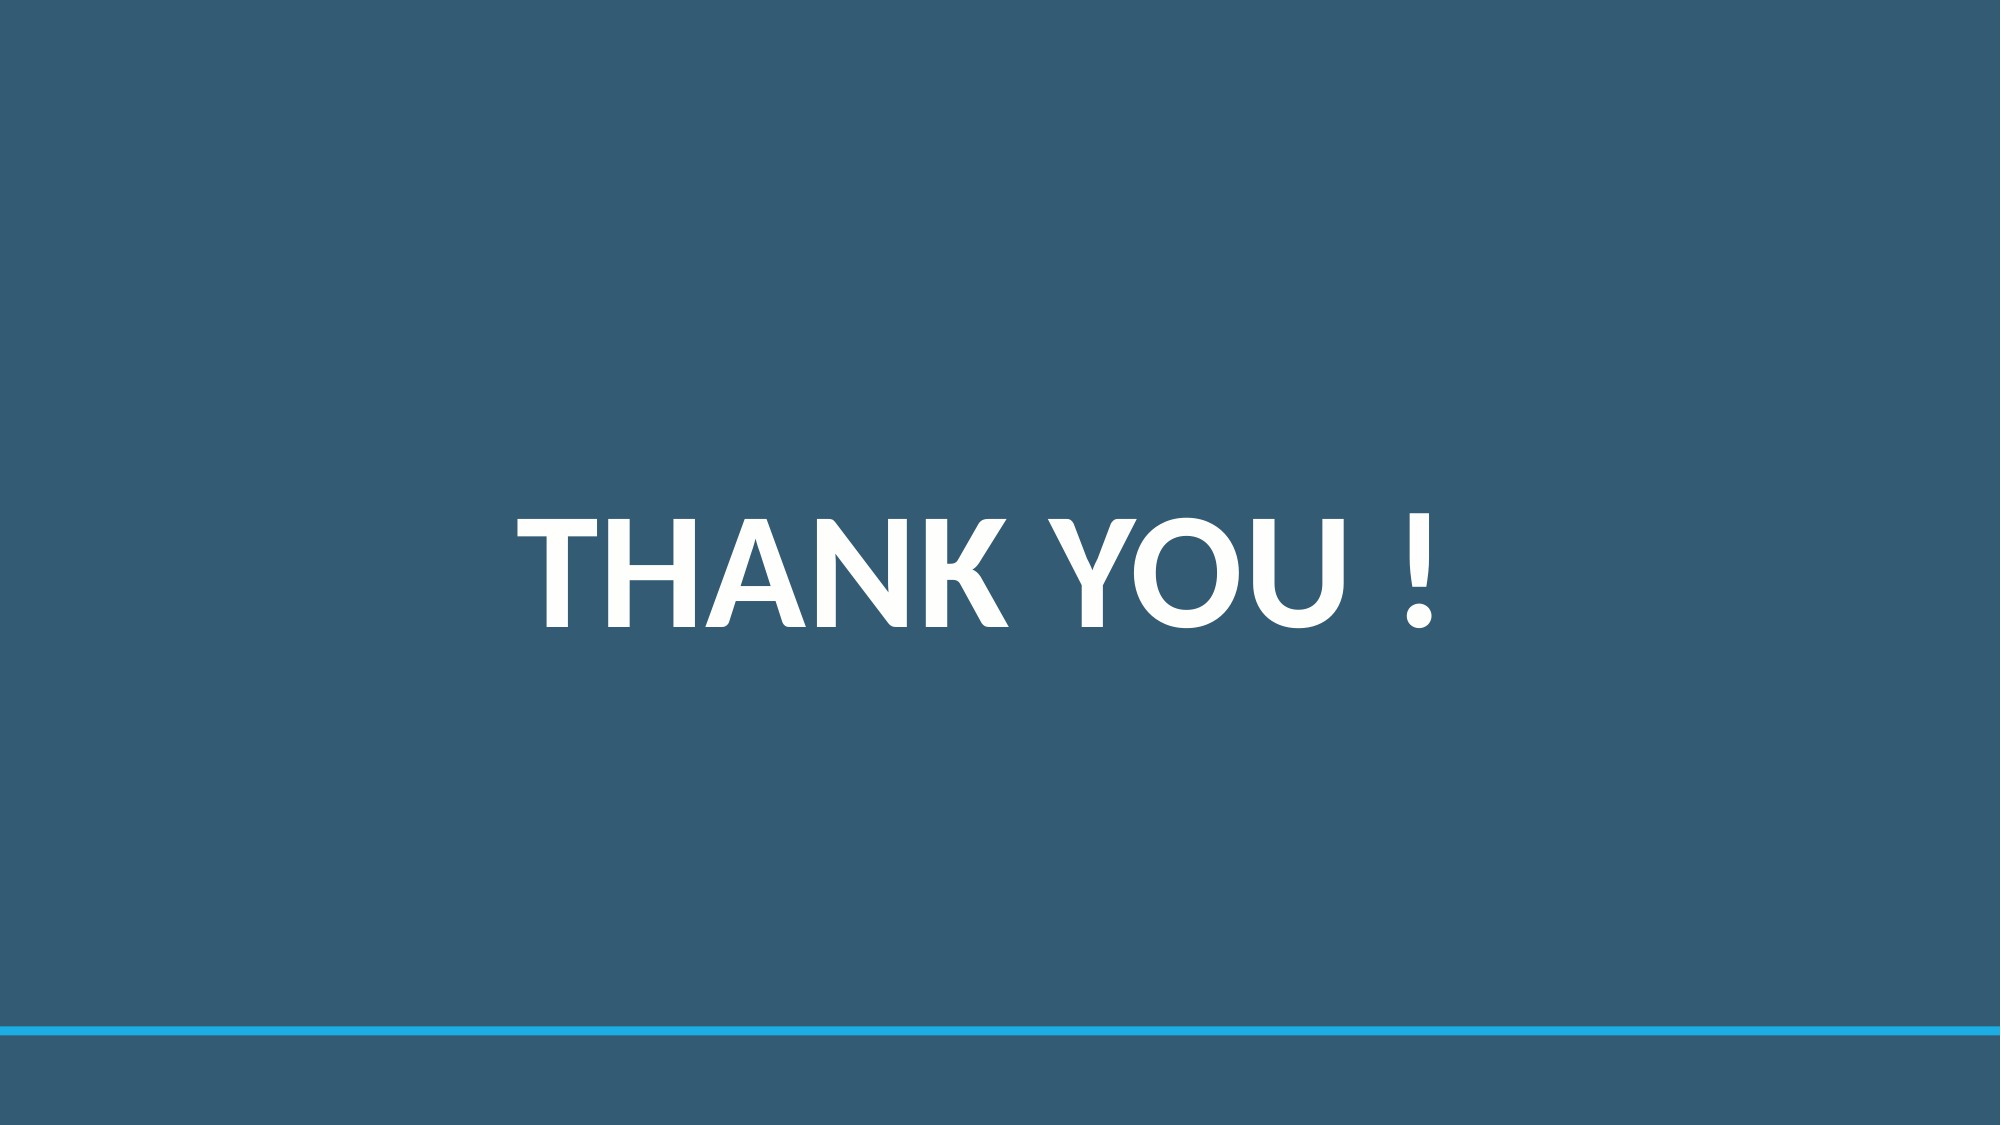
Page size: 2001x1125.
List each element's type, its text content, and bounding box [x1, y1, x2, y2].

text_box THANK YOU ! [501, 453, 1499, 669]
